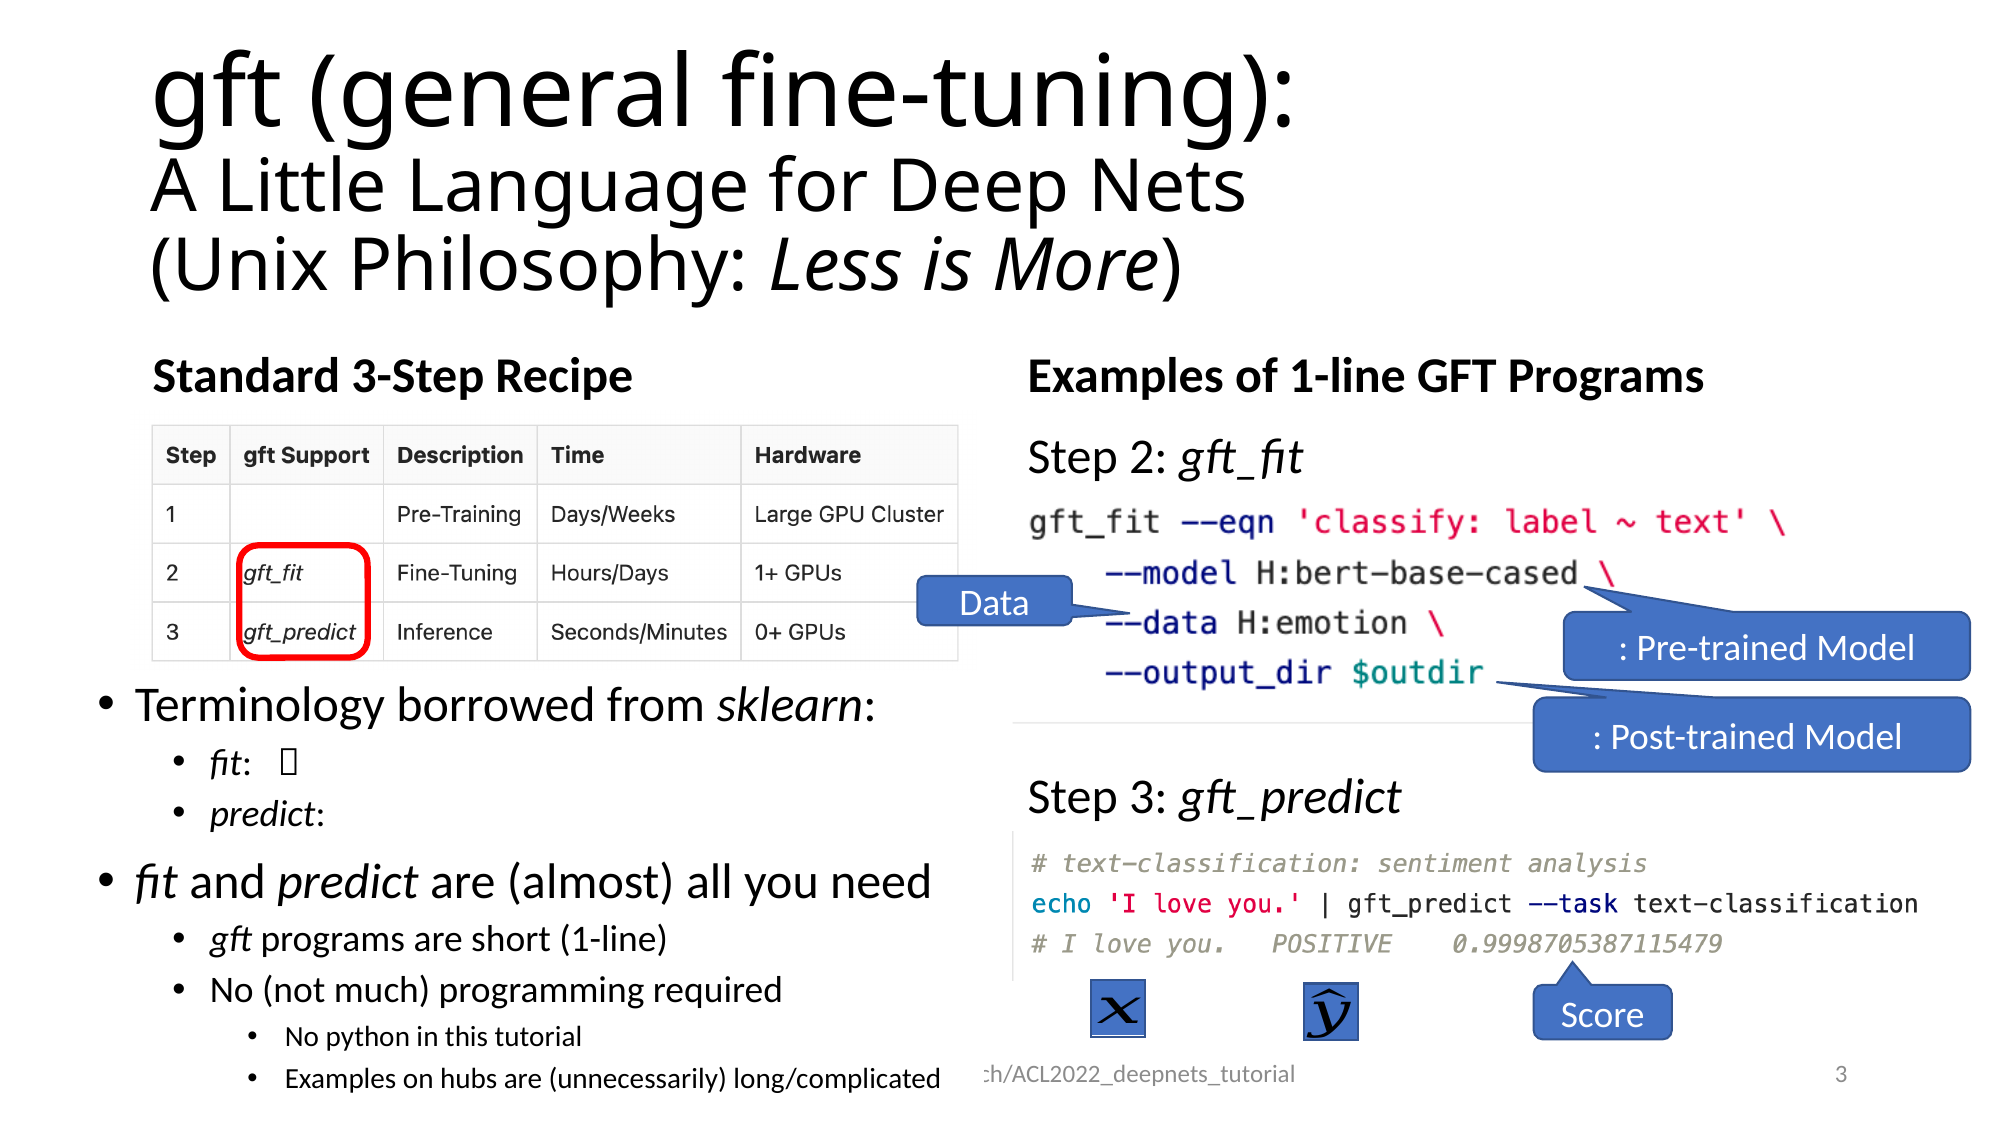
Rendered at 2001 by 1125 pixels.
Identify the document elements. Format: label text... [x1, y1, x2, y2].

slide_number 3 [1412, 1042, 1863, 1103]
list Examples of 1-line GFT Programs [1012, 275, 1863, 411]
footer https://github.com/kwchurch/ACL2022_deepnets_tutorial [984, 1042, 1338, 1103]
text_box Step 2: gft_fit [1012, 421, 1667, 492]
title gft (general fine-tuning): A Little Language for Deep Nets (Unix Philosophy: Less is More) [135, 31, 1861, 316]
text_box Score [1532, 981, 1673, 1041]
picture [1012, 831, 1944, 981]
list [1012, 499, 1807, 732]
text_box Data [977, 574, 1012, 627]
list Standard 3-Step Recipe [137, 275, 984, 411]
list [130, 410, 977, 680]
text_box Step 3: gft_predict [1012, 761, 1667, 831]
